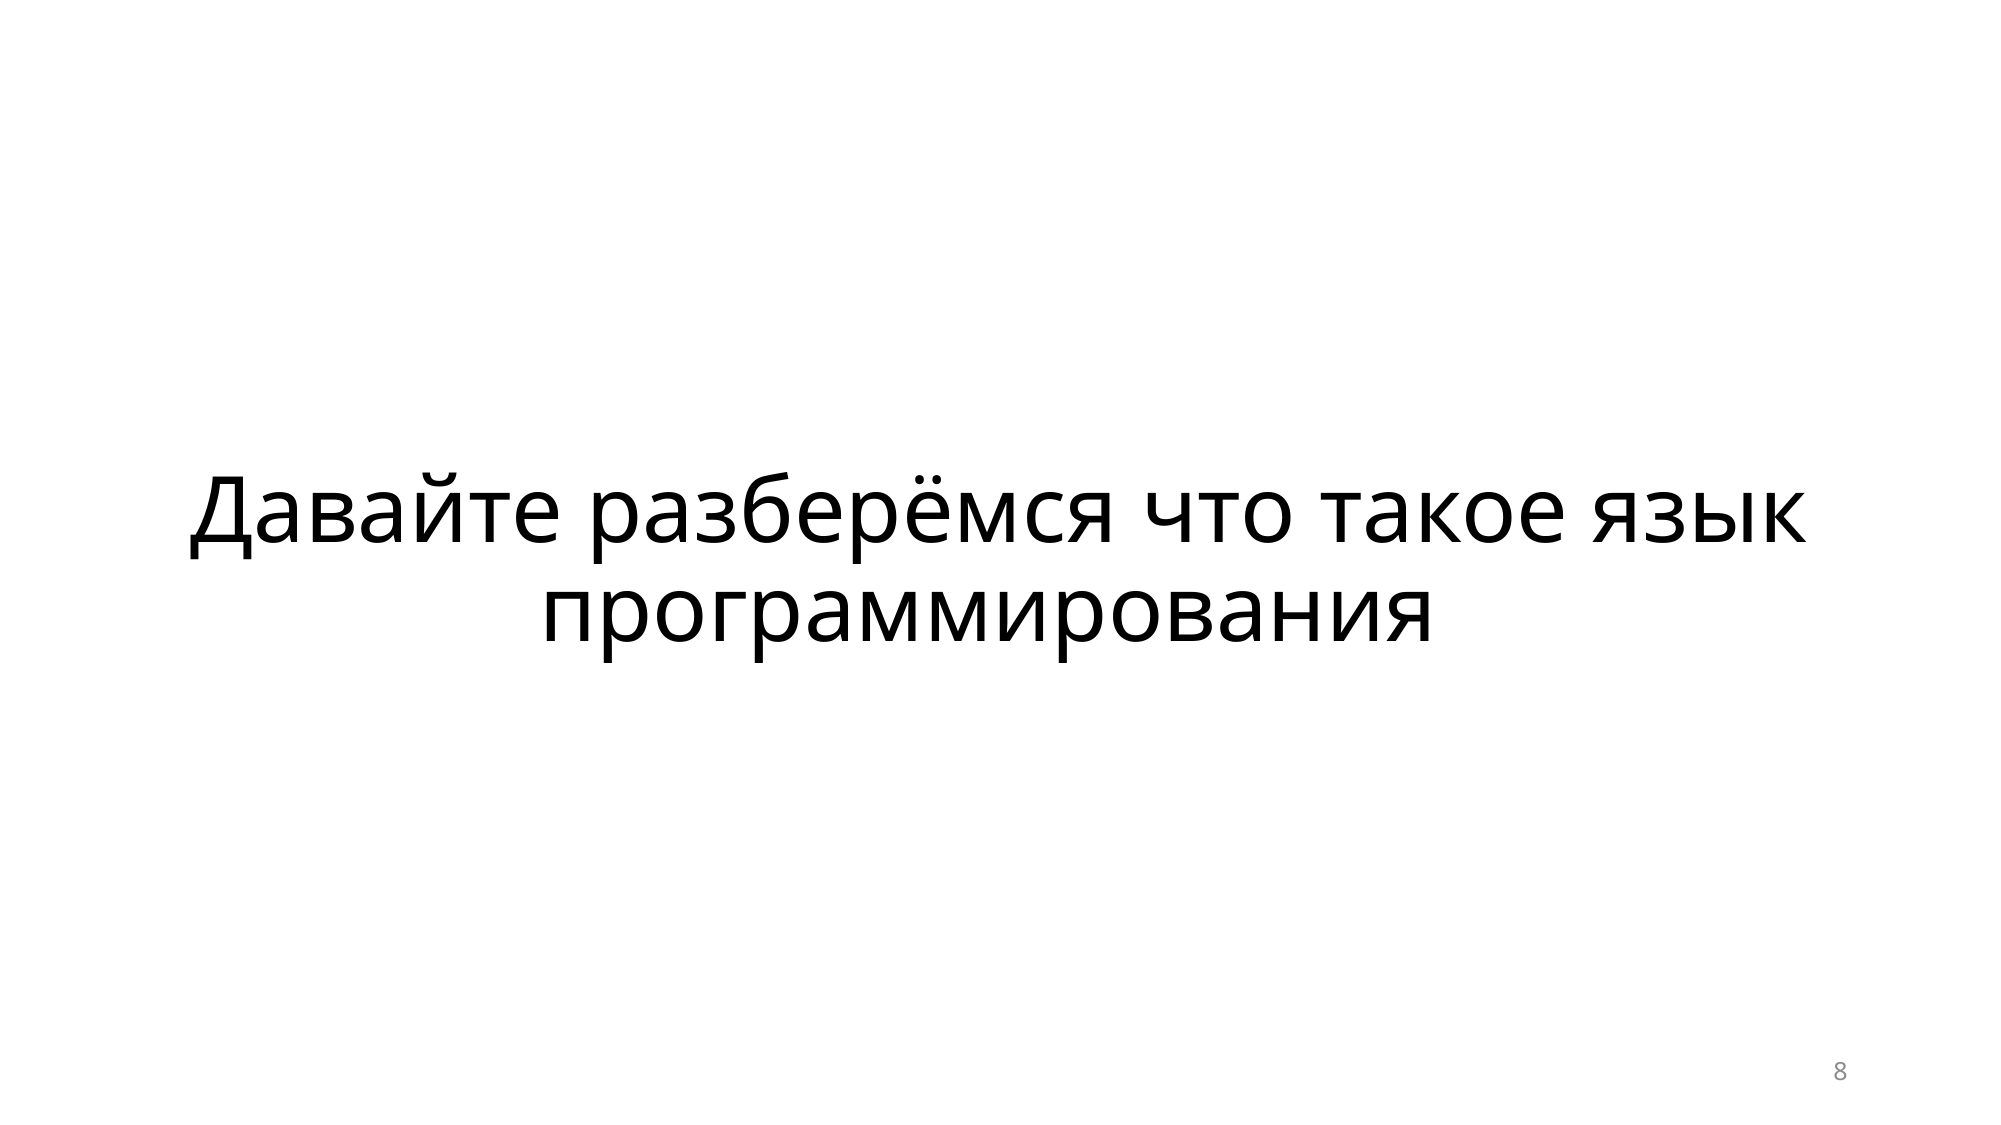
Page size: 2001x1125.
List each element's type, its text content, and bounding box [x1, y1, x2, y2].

slide_number 8 [1412, 1042, 1863, 1103]
title Давайте разберёмся что такое язык программирования [137, 345, 1863, 780]
